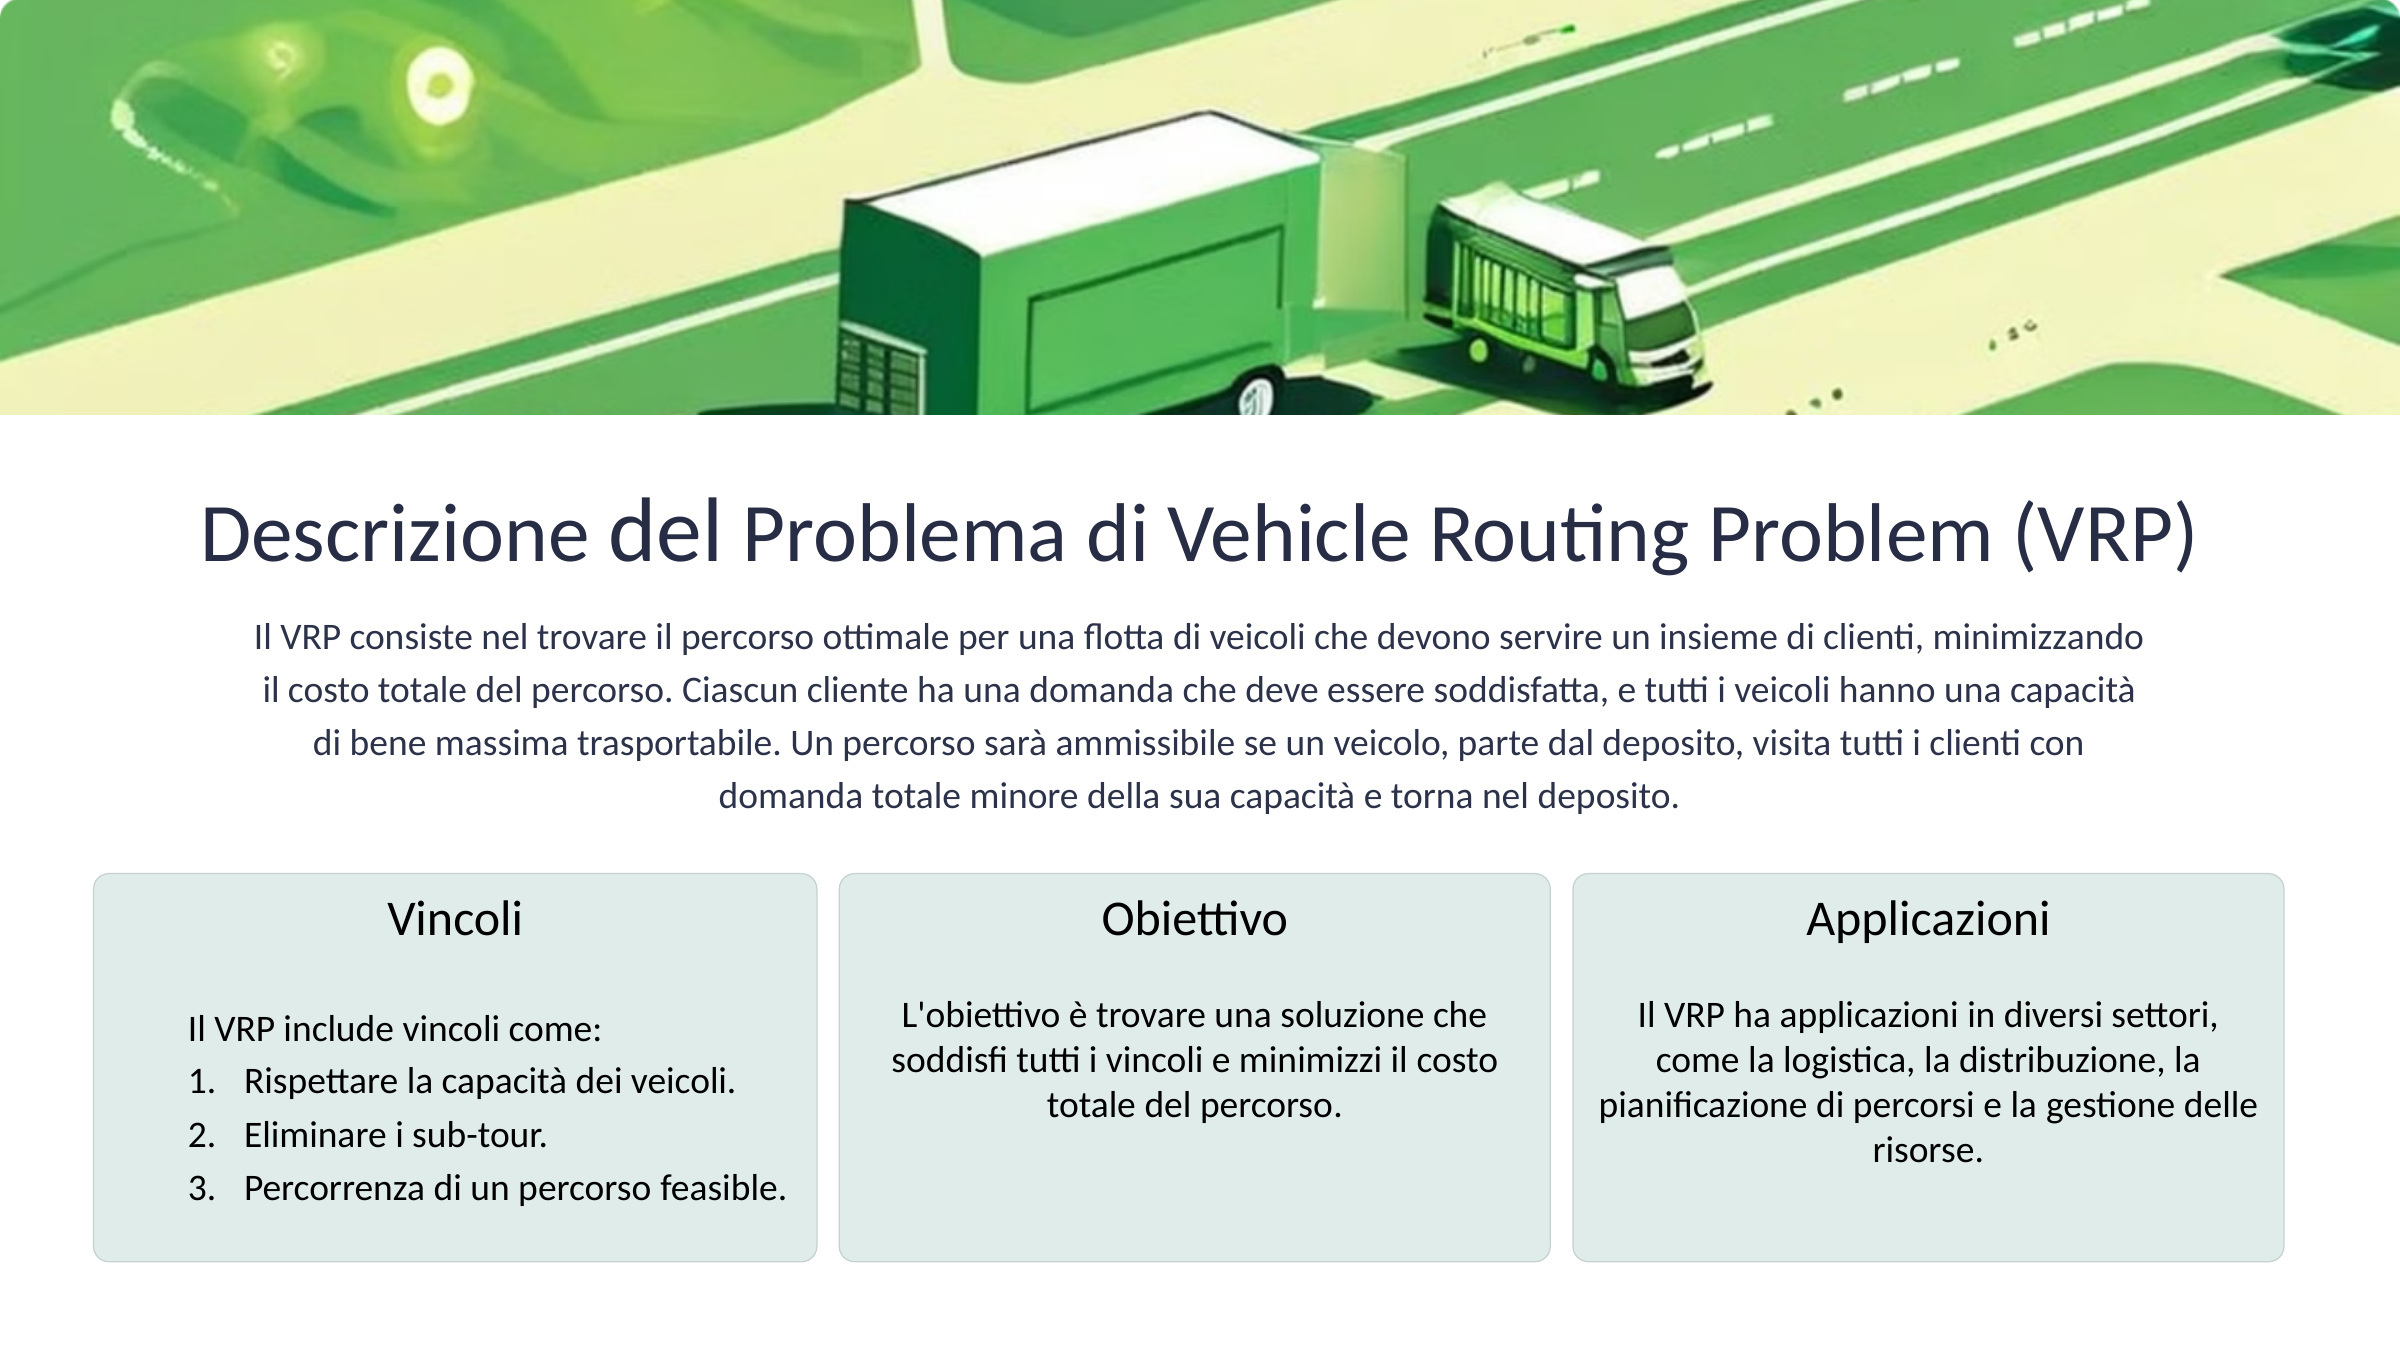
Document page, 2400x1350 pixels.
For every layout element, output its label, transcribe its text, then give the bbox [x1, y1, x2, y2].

text_box Il VRP consiste nel trovare il percorso ottimale per una flotta di veicoli che devono servire un insieme di clienti, minimizzando il costo totale del percorso. Ciascun cliente ha una domanda che deve essere soddisfatta, e tutti i veicoli hanno una capacità di bene massima trasportabile. Un percorso sarà ammissibile se un veicolo, parte dal deposito, visita tutti i clienti con domanda totale minore della sua capacità e torna nel deposito. [238, 596, 2162, 824]
text_box Vincoli Il VRP include vincoli come: Rispettare la capacità dei veicoli. Eliminare i sub-tour. Percorrenza di un percorso feasible. [93, 873, 817, 1262]
text_box Applicazioni Il VRP ha applicazioni in diversi settori, come la logistica, la distribuzione, la pianificazione di percorsi e la gestione delle risorse. [1572, 873, 2284, 1262]
picture [0, 0, 2400, 415]
text_box Descrizione del Problema di Vehicle Routing Problem (VRP) [122, 469, 2278, 573]
text_box Obiettivo L'obiettivo è trovare una soluzione che soddisfi tutti i vincoli e minimizzi il costo totale del percorso. [839, 873, 1551, 1262]
